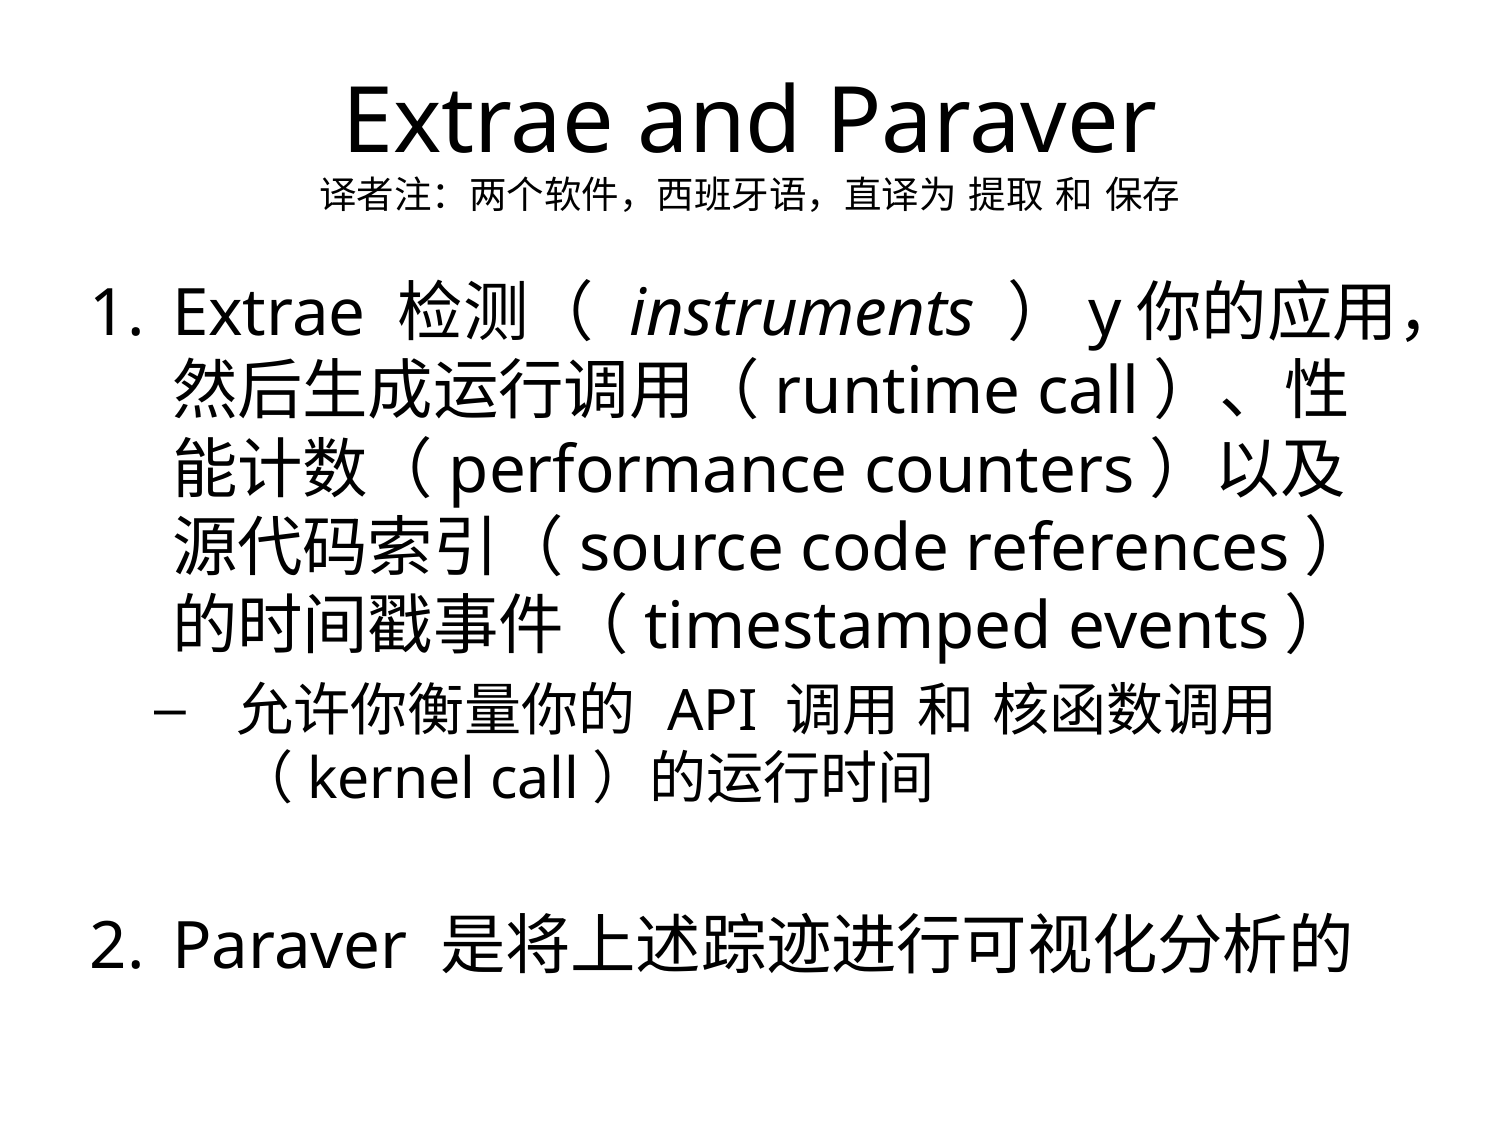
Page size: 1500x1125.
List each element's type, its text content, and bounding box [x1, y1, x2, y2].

text_box Extrae and Paraver 译者注：两个软件，西班牙语，直译为 提取 和 保存 [74, 45, 1425, 233]
text_box Extrae 检测（ instruments ）y你的应用，然后生成运行调用（runtime call）、性能计数（performance counters）以及源代码索引（source code references）的时间戳事件（timestamped events） 允许你衡量你的 API 调用 和 核函数调用（kernel call）的运行时间 Paraver 是将上述踪迹进行可视化分析的 [74, 262, 1425, 1005]
